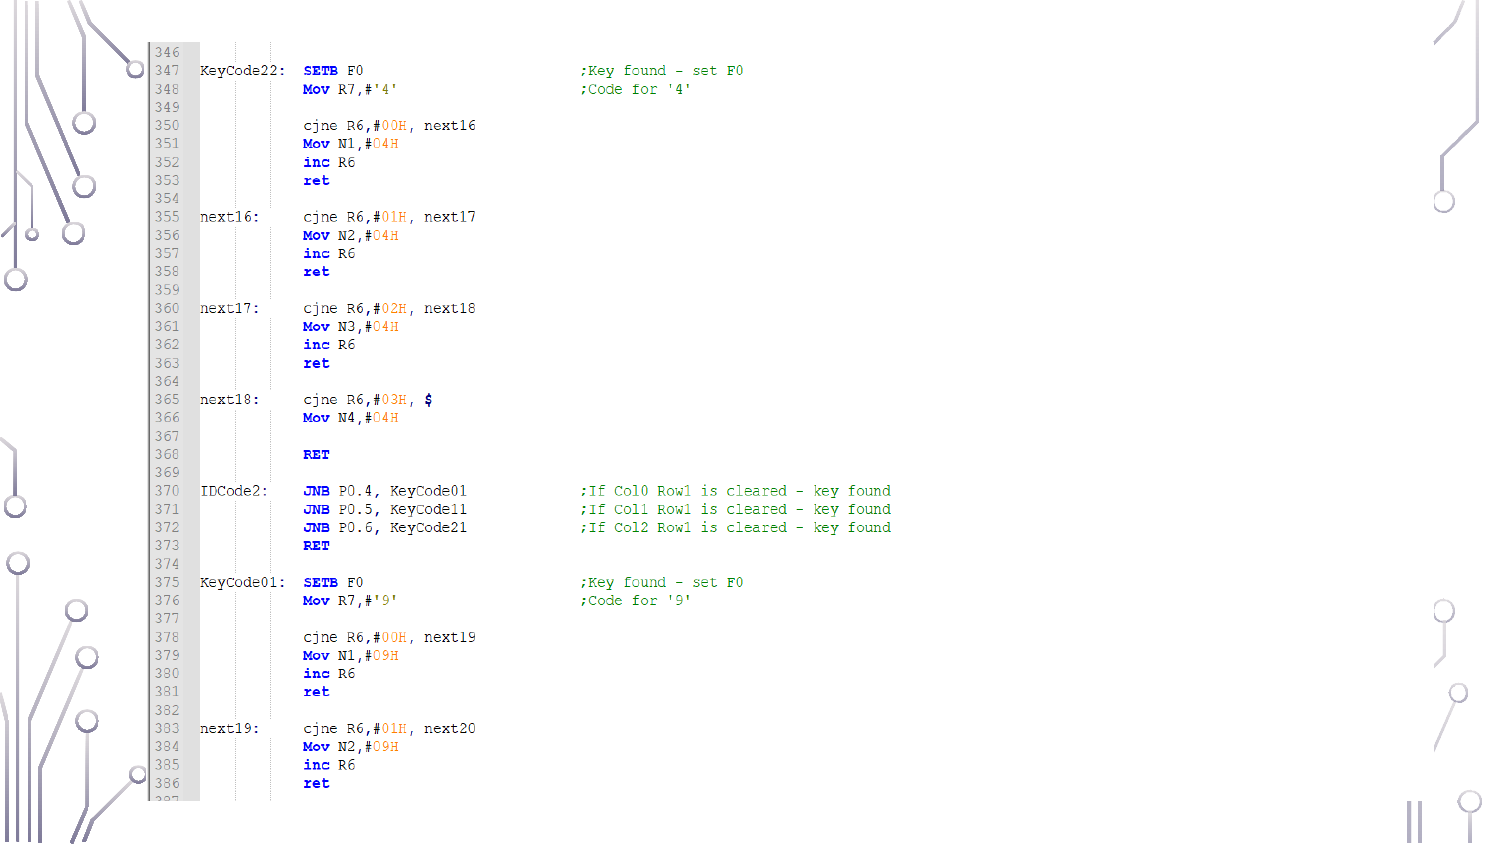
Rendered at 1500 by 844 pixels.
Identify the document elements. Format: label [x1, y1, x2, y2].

list [146, 42, 1434, 801]
